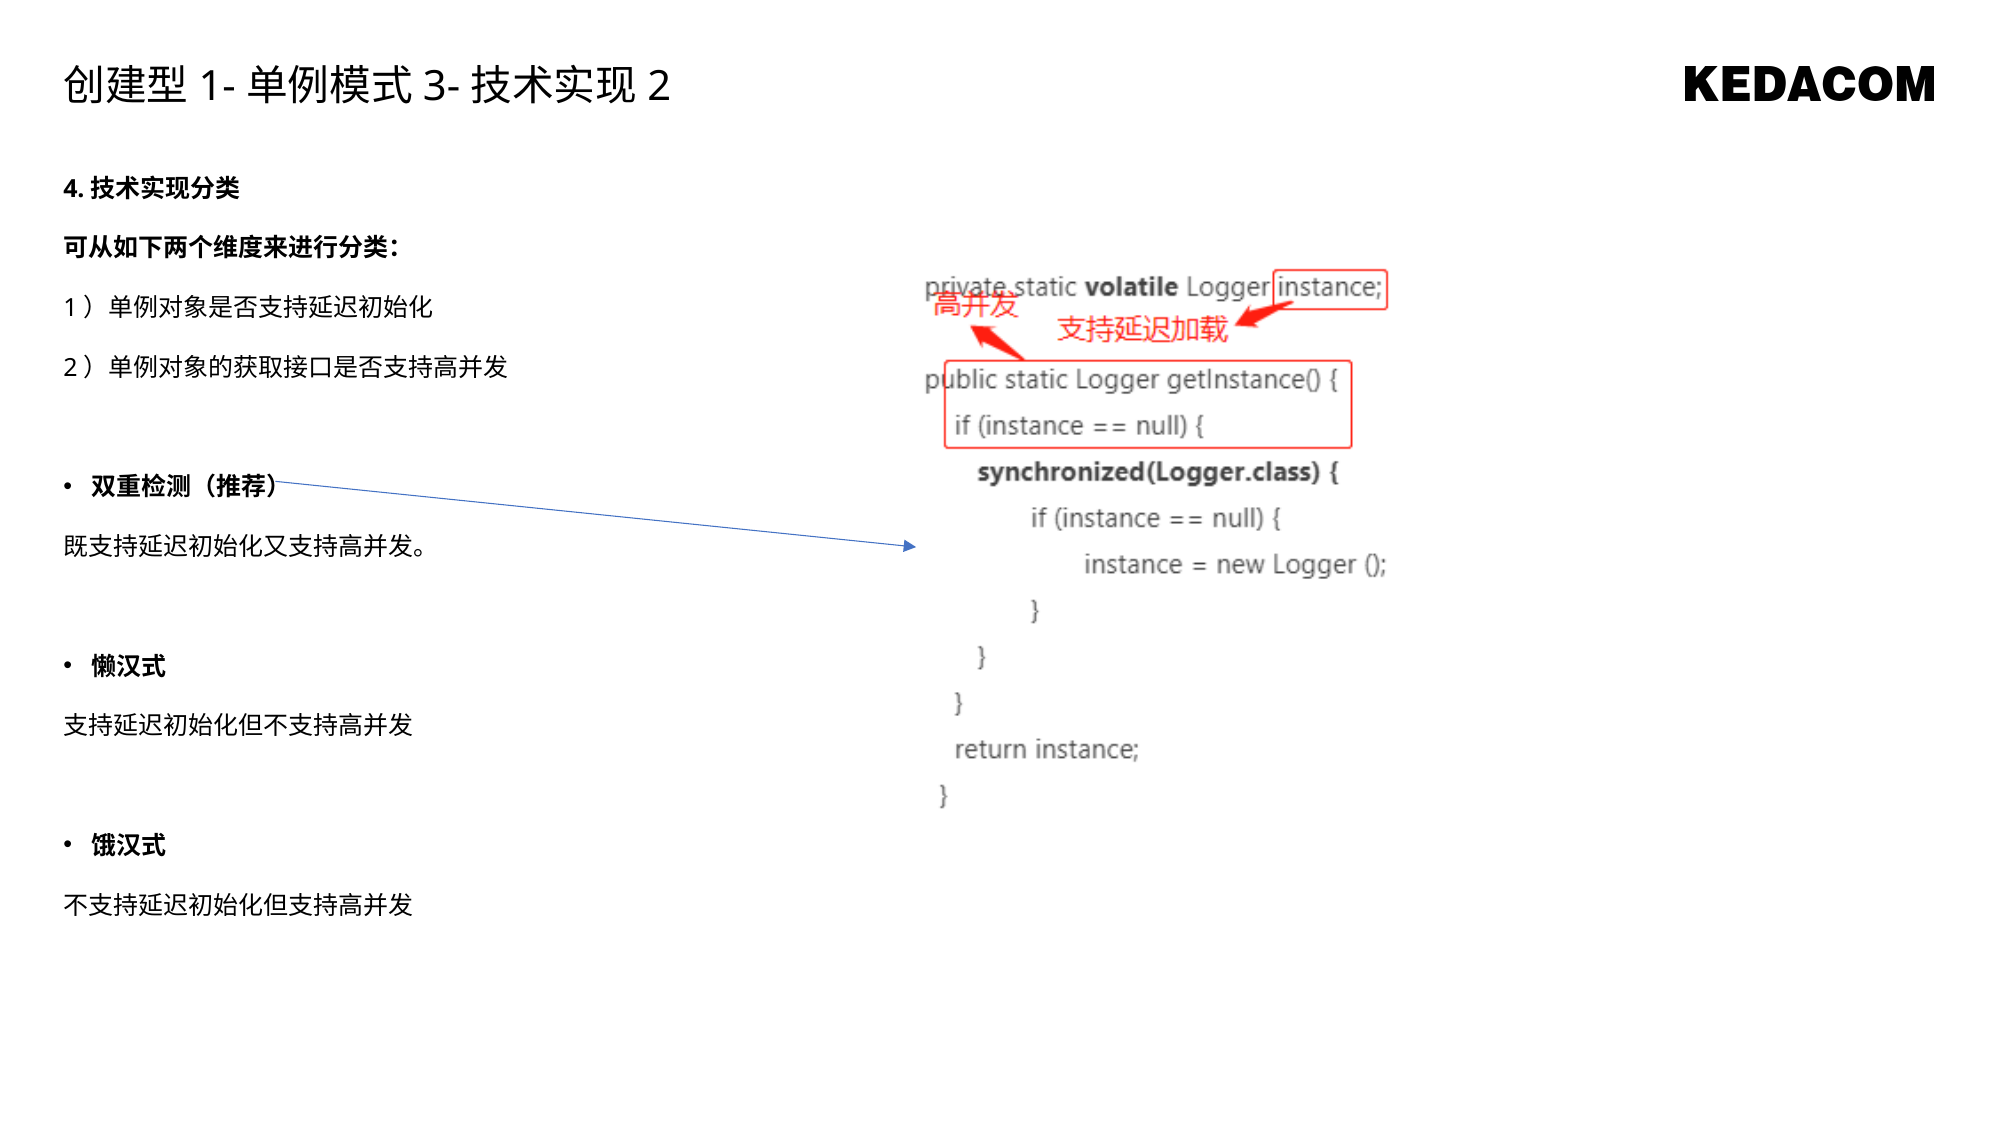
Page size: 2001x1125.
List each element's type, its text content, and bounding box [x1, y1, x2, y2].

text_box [275, 481, 916, 548]
picture [1685, 66, 1934, 101]
list 创建型1-单例模式3-技术实现2 [48, 51, 1661, 151]
list 4.技术实现分类 可从如下两个维度来进行分类： 1）单例对象是否支持延迟初始化 2）单例对象的获取接口是否支持高并发 双重检测（推荐） 既支持延迟初始化又支持高并发。 懒汉式 支持延迟初始化但不支持高并发 饿汉式 不支持延迟初始化但支持高并发 [48, 155, 1950, 1059]
picture [916, 266, 1399, 828]
